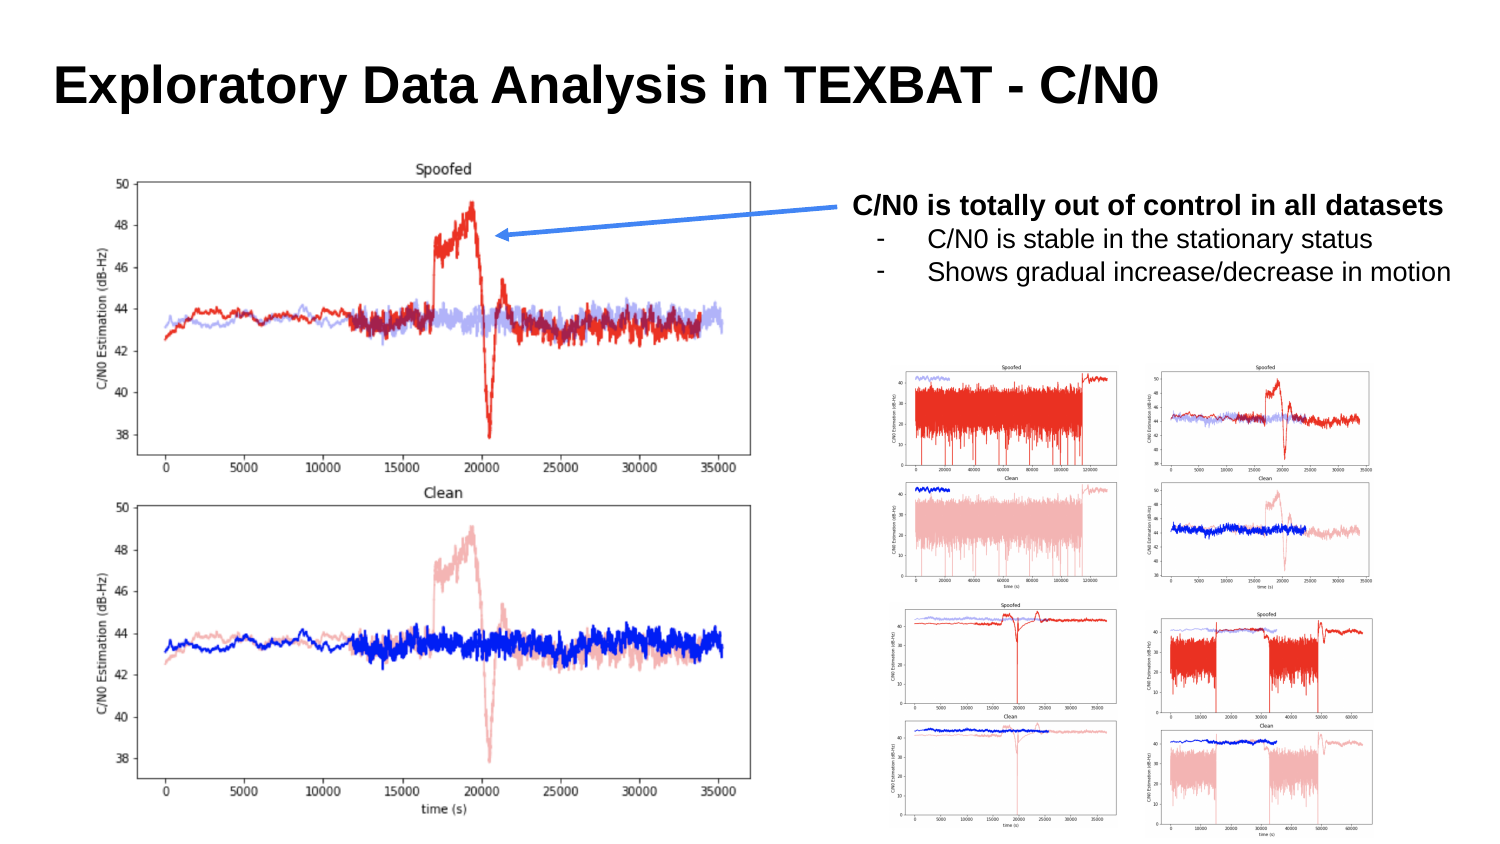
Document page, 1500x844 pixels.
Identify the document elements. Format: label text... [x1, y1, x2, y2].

picture [87, 154, 760, 819]
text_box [494, 206, 838, 237]
title Exploratory Data Analysis in TEXBAT - C/N0 [38, 35, 1437, 130]
picture [1145, 362, 1374, 591]
picture [890, 364, 1119, 591]
picture [889, 602, 1118, 828]
picture [1145, 609, 1374, 838]
text_box C/N0 is totally out of control in all datasets C/N0 is stable in the stationary status Shows gradual increase/decrease in motion [837, 171, 1500, 302]
